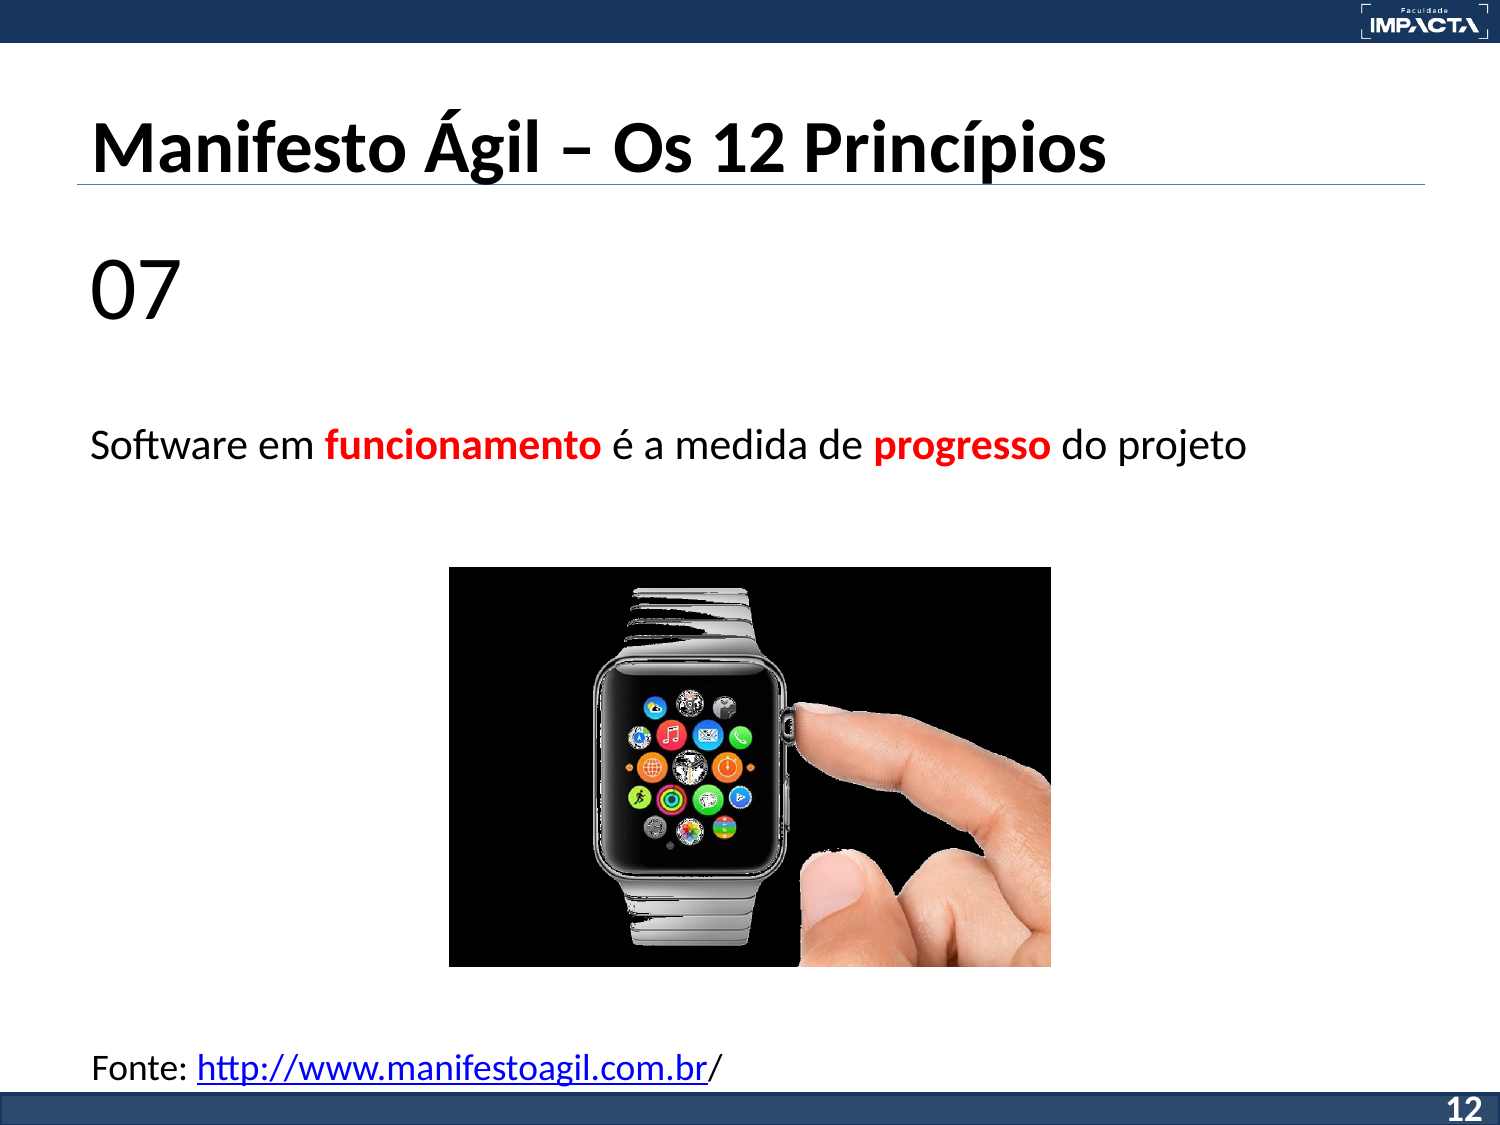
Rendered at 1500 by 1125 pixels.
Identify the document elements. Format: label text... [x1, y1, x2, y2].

picture [1354, 0, 1495, 43]
list 07 Software em funcionamento é a medida de progresso do projeto [75, 219, 1425, 1022]
text_box Fonte: http://www.manifestoagil.com.br/ [76, 1034, 809, 1096]
picture [449, 567, 1051, 968]
slide_number 12 [1147, 1076, 1498, 1125]
title Manifesto Ágil – Os 12 Princípios [76, 89, 1425, 197]
